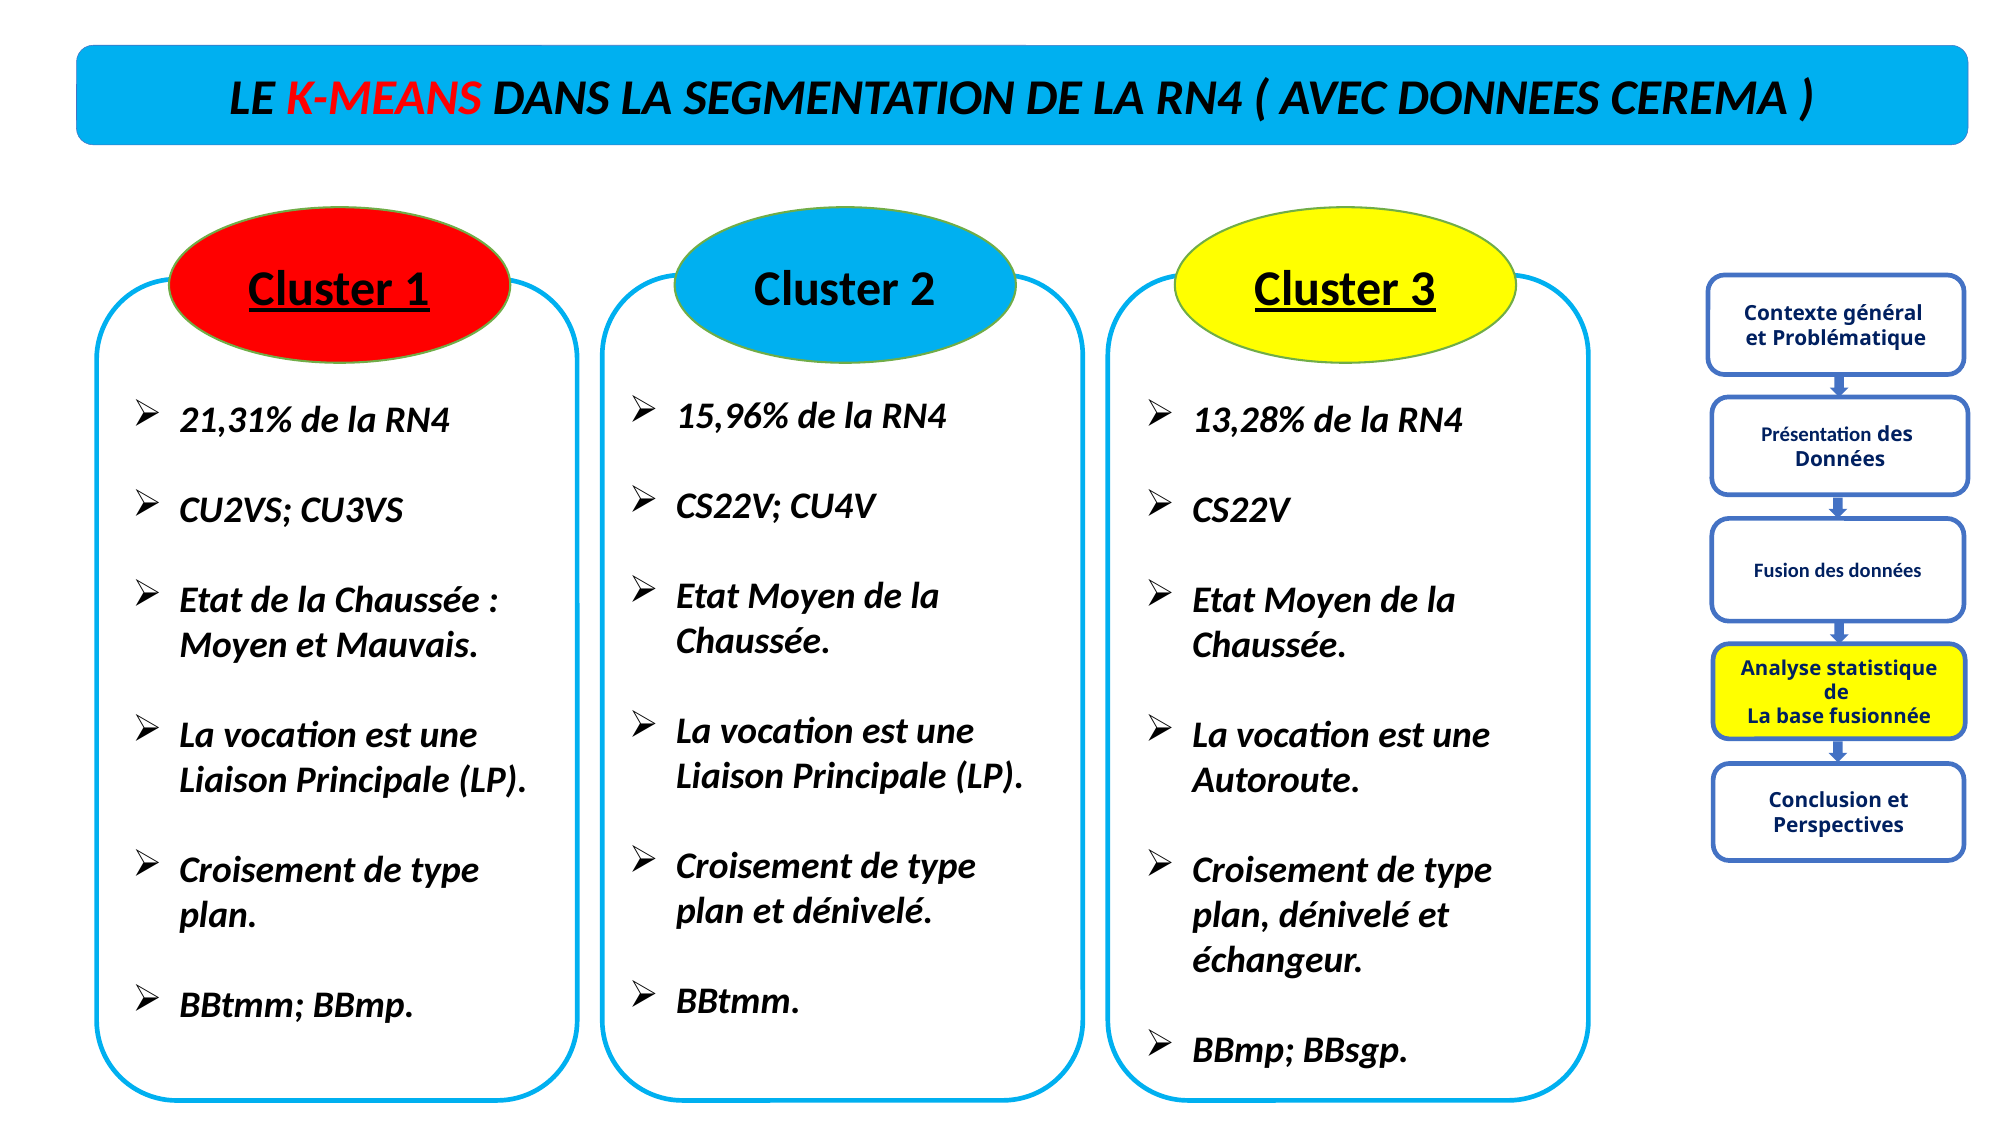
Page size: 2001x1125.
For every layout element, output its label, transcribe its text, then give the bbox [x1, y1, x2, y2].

text_box [601, 274, 1084, 1102]
text_box Cluster 1 [167, 206, 512, 364]
text_box Fusion des données [1710, 517, 1966, 623]
text_box 13,28% de la RN4 CS22V Etat Moyen de la Chaussée. La vocation est une Autoroute. Croisement de type plan, dénivelé et échangeur. BBmp; BBsgp. [1130, 387, 1566, 1078]
text_box 21,31% de la RN4 CU2VS; CU3VS Etat de la Chaussée : Moyen et Mauvais. La vocation est une Liaison Principale (LP). Croisement de type plan. BBtmm; BBmp. [117, 387, 553, 1033]
text_box LE K-MEANS DANS LA SEGMENTATION DE LA RN4 ( AVEC DONNEES CEREMA ) [75, 44, 1970, 146]
text_box Analyse statistique de La base fusionnée [1712, 642, 1967, 740]
text_box [1826, 740, 1850, 764]
text_box Cluster 3 [1173, 206, 1518, 364]
text_box [95, 278, 579, 1102]
text_box Contexte général et Problématique [1706, 273, 1966, 376]
text_box [1827, 375, 1852, 399]
text_box [1826, 496, 1850, 520]
text_box Présentation des Données [1710, 395, 1970, 496]
text_box Conclusion et Perspectives [1712, 762, 1966, 862]
text_box [1106, 274, 1590, 1102]
text_box [1827, 622, 1852, 646]
text_box 15,96% de la RN4 CS22V; CU4V Etat Moyen de la Chaussée. La vocation est une Liaison Principale (LP). Croisement de type plan et dénivelé. BBtmm. [614, 383, 1050, 1029]
text_box Cluster 2 [673, 206, 1017, 364]
